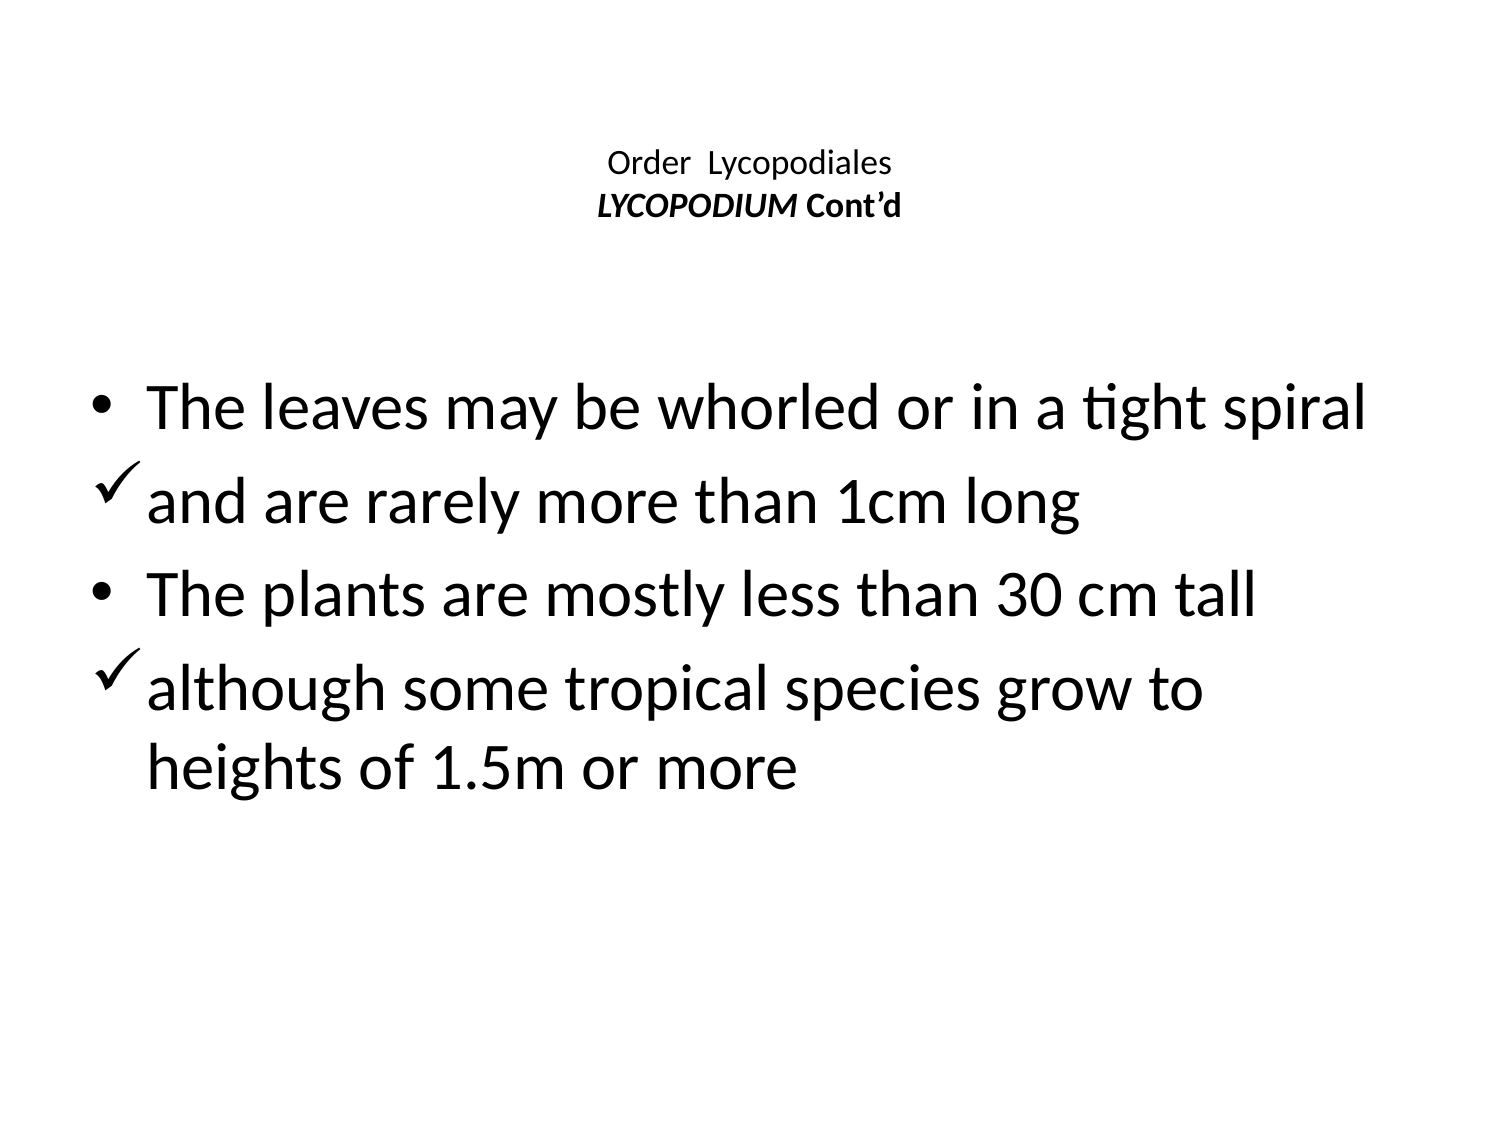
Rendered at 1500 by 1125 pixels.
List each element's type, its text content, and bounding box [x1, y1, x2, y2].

title Order Lycopodiales LYCOPODIUM Cont’d [75, 45, 1425, 233]
list The leaves may be whorled or in a tight spiral and are rarely more than 1cm long The plants are mostly less than 30 cm tall although some tropical species grow to heights of 1.5m or more [75, 262, 1425, 1005]
